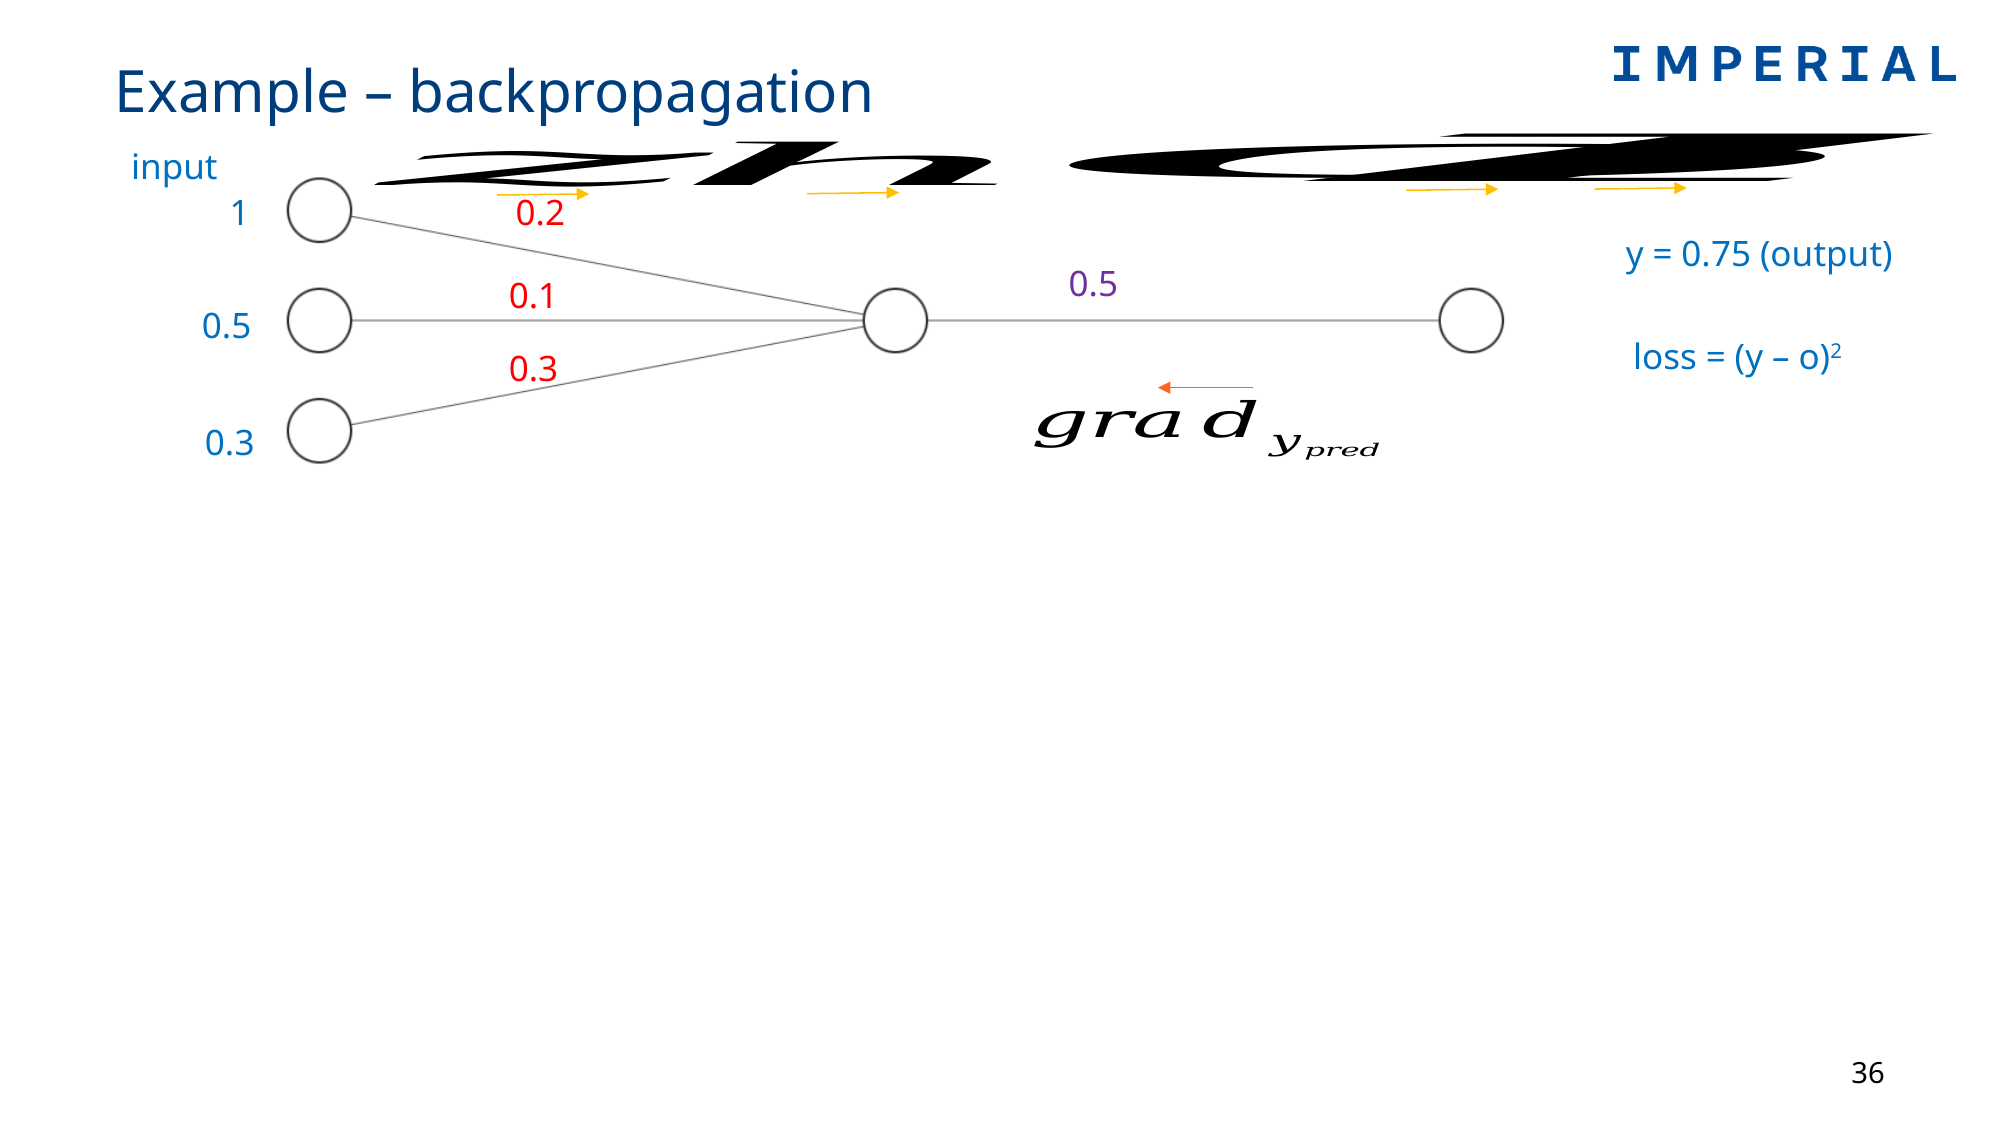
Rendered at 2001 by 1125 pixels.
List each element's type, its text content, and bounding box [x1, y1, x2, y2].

text_box 0.3 [190, 413, 266, 470]
text_box y = 0.75 (output) [1611, 224, 1908, 281]
slide_number 36 [1433, 1046, 1901, 1103]
picture [1900, 46, 1956, 81]
text_box input [116, 137, 233, 194]
text_box 1 [214, 183, 265, 240]
text_box loss = (y – o)2 [1618, 327, 1857, 384]
title Example – backpropagation [99, 0, 1900, 184]
text_box 0.5 [187, 295, 266, 353]
picture [271, 166, 1523, 486]
